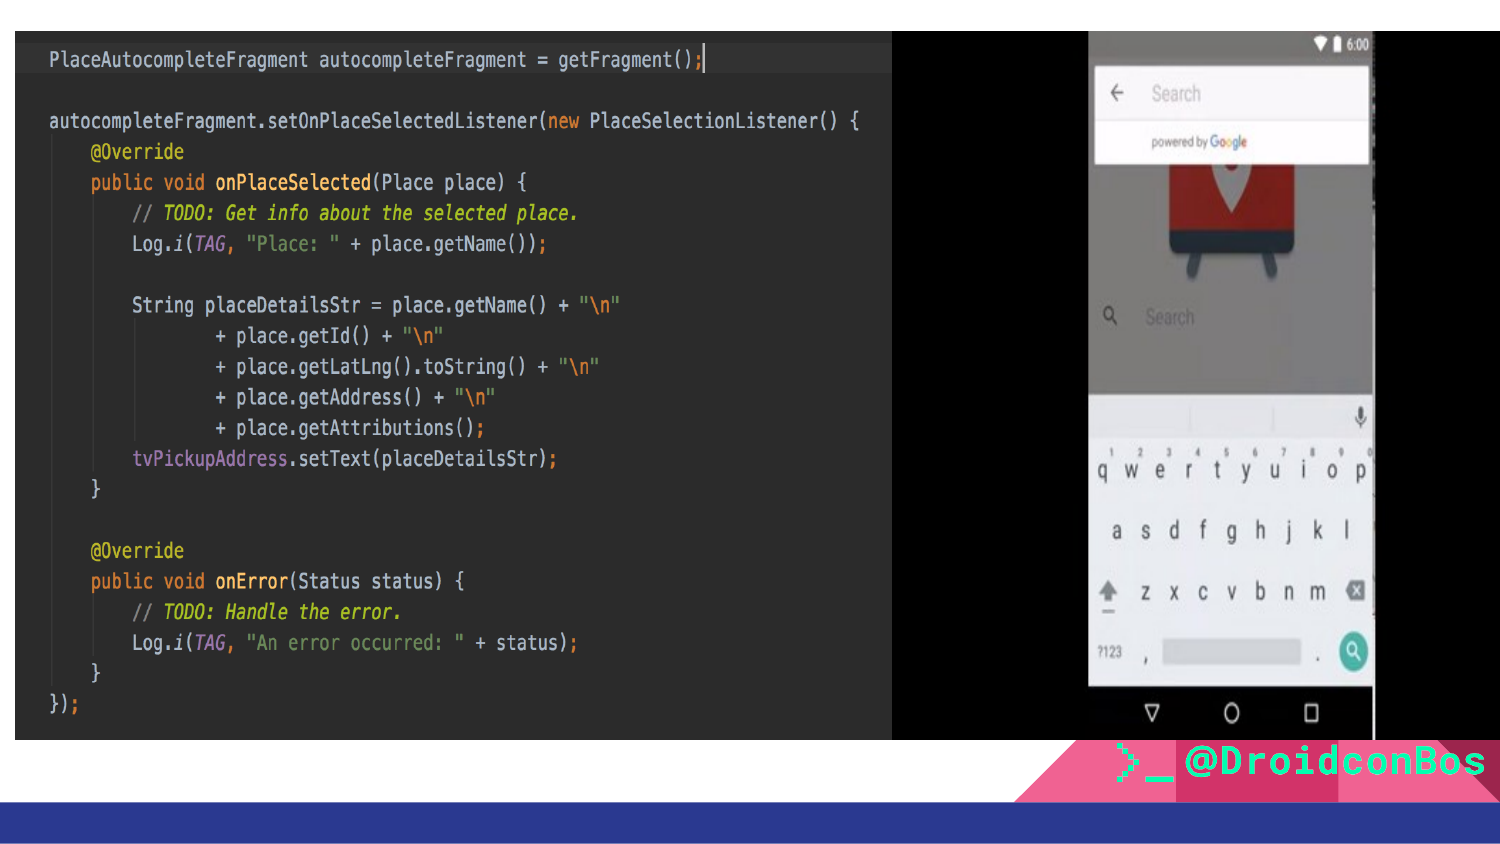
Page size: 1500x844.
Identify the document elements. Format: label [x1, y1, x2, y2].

picture [1106, 740, 1493, 793]
picture [14, 31, 893, 740]
text_box [893, 31, 1500, 740]
